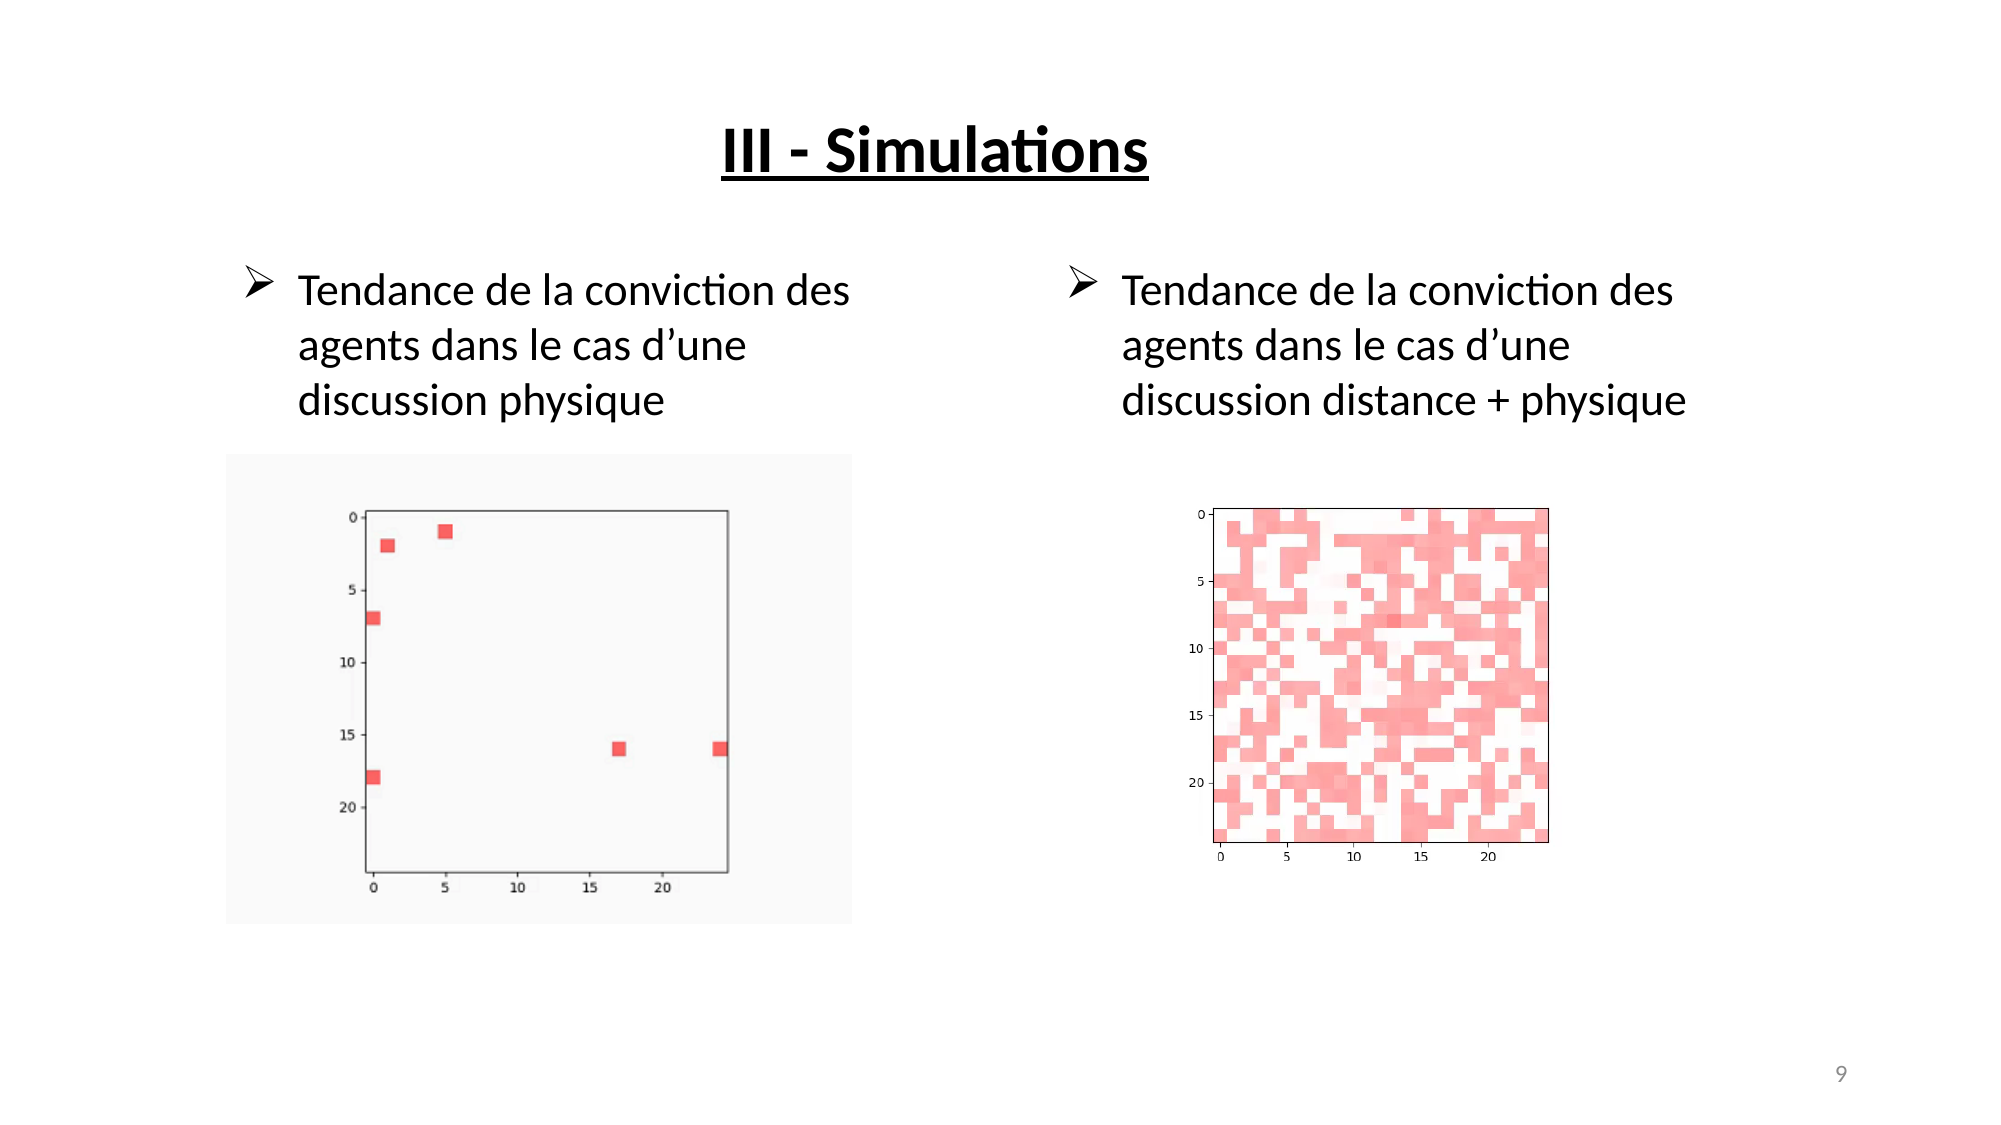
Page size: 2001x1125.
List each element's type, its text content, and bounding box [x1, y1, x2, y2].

text_box Tendance de la conviction des agents dans le cas d’une discussion physique [226, 252, 902, 433]
text_box Tendance de la conviction des agents dans le cas d’une discussion distance + physique [1050, 252, 1726, 433]
picture [226, 454, 852, 924]
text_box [1082, 454, 1664, 891]
slide_number 9 [1412, 1042, 1863, 1103]
text_box III - Simulations [415, 98, 1456, 193]
